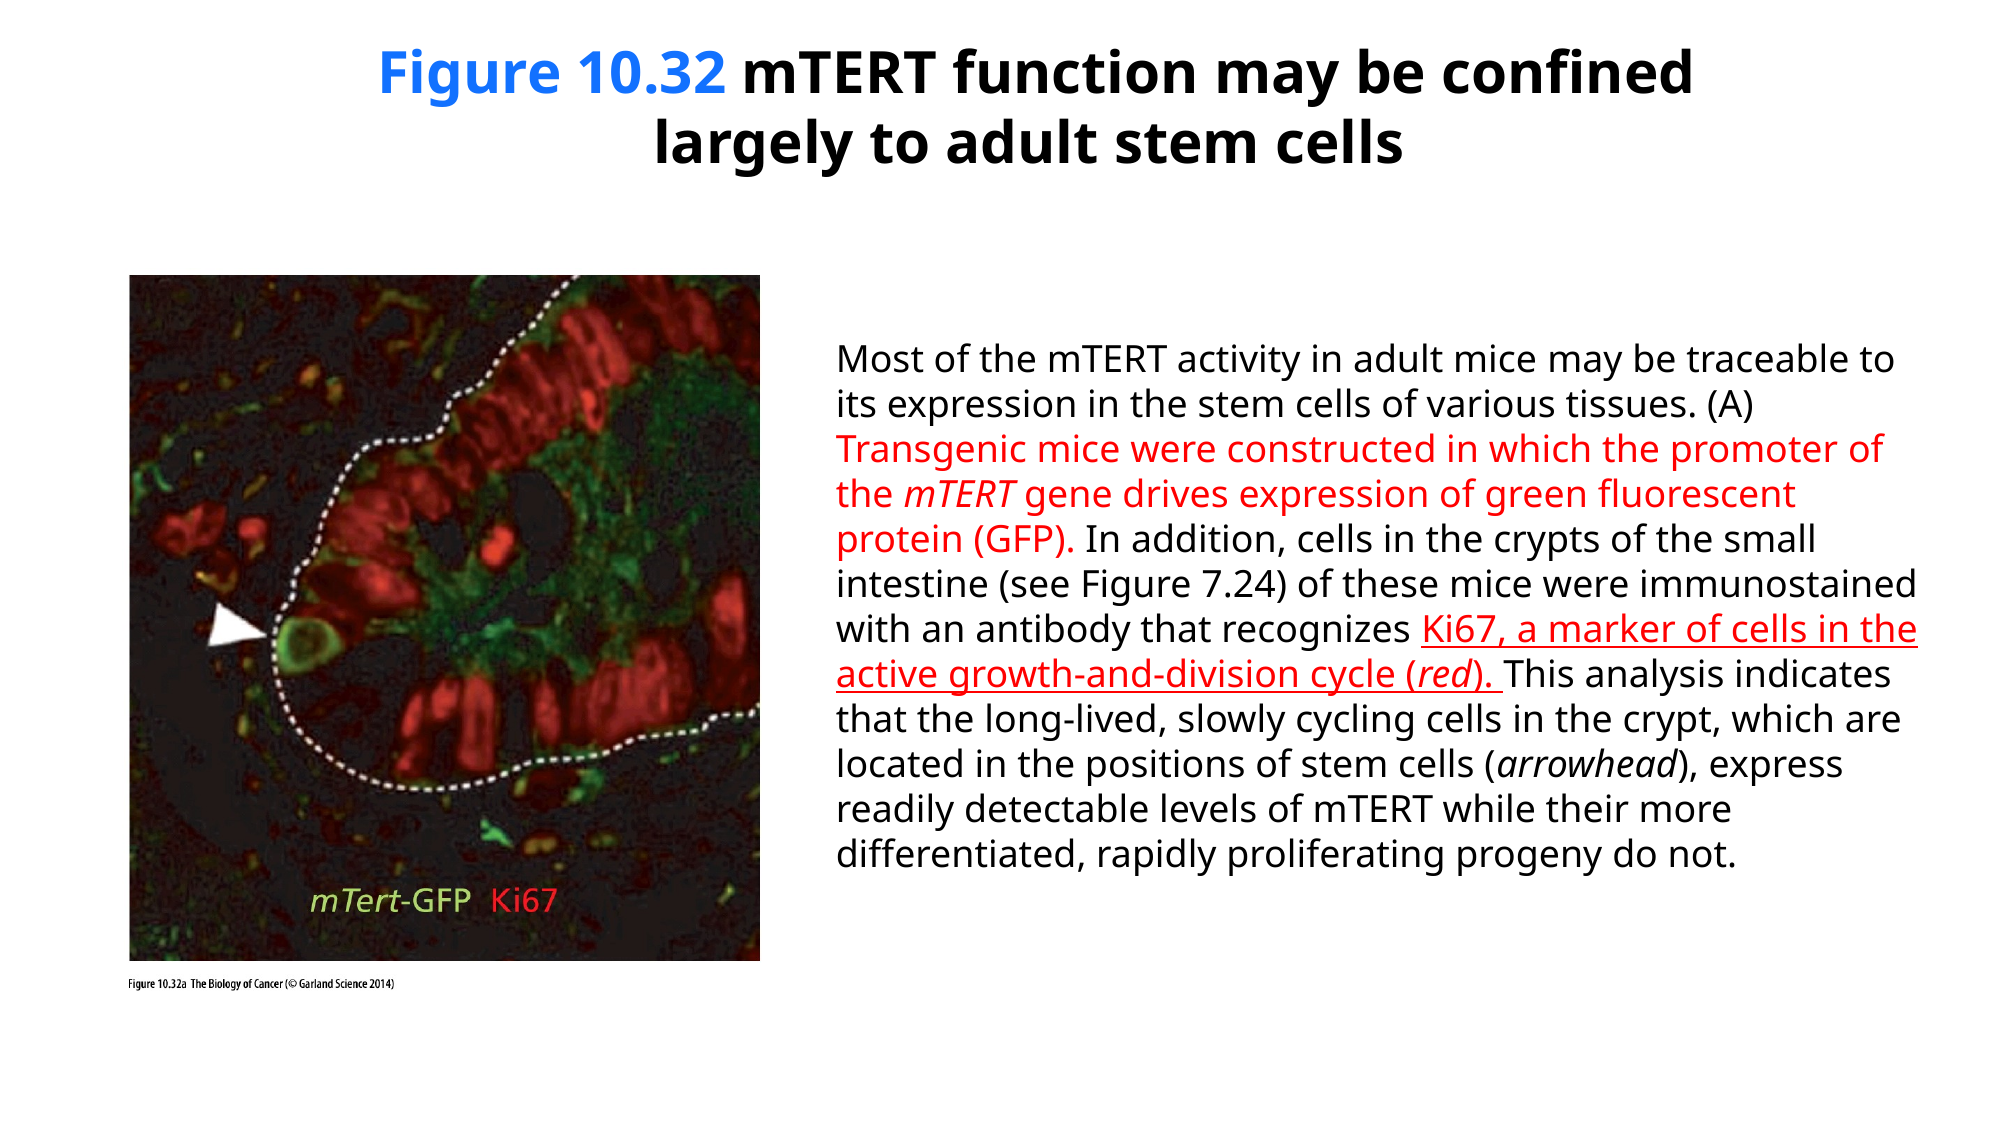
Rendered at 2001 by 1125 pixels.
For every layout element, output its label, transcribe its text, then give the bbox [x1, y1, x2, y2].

picture [122, 268, 767, 993]
text_box Most of the mTERT activity in adult mice may be traceable to its expression in the stem cells of various tissues. (A) Transgenic mice were constructed in which the promoter of the mTERT gene drives expression of green fluorescent protein (GFP). In addition, cells in the crypts of the small intestine (see Figure 7.24) of these mice were immunostained with an antibody that recognizes Ki67, a marker of cells in the active growth-and-division cycle (red). This analysis indicates that the long-lived, slowly cycling cells in the crypt, which are located in the positions of stem cells (arrowhead), express readily detectable levels of mTERT while their more differentiated, rapidly proliferating progeny do not. [820, 327, 1943, 883]
text_box Figure 10.32 mTERT function may be confined largely to adult stem cells [317, 27, 1755, 183]
